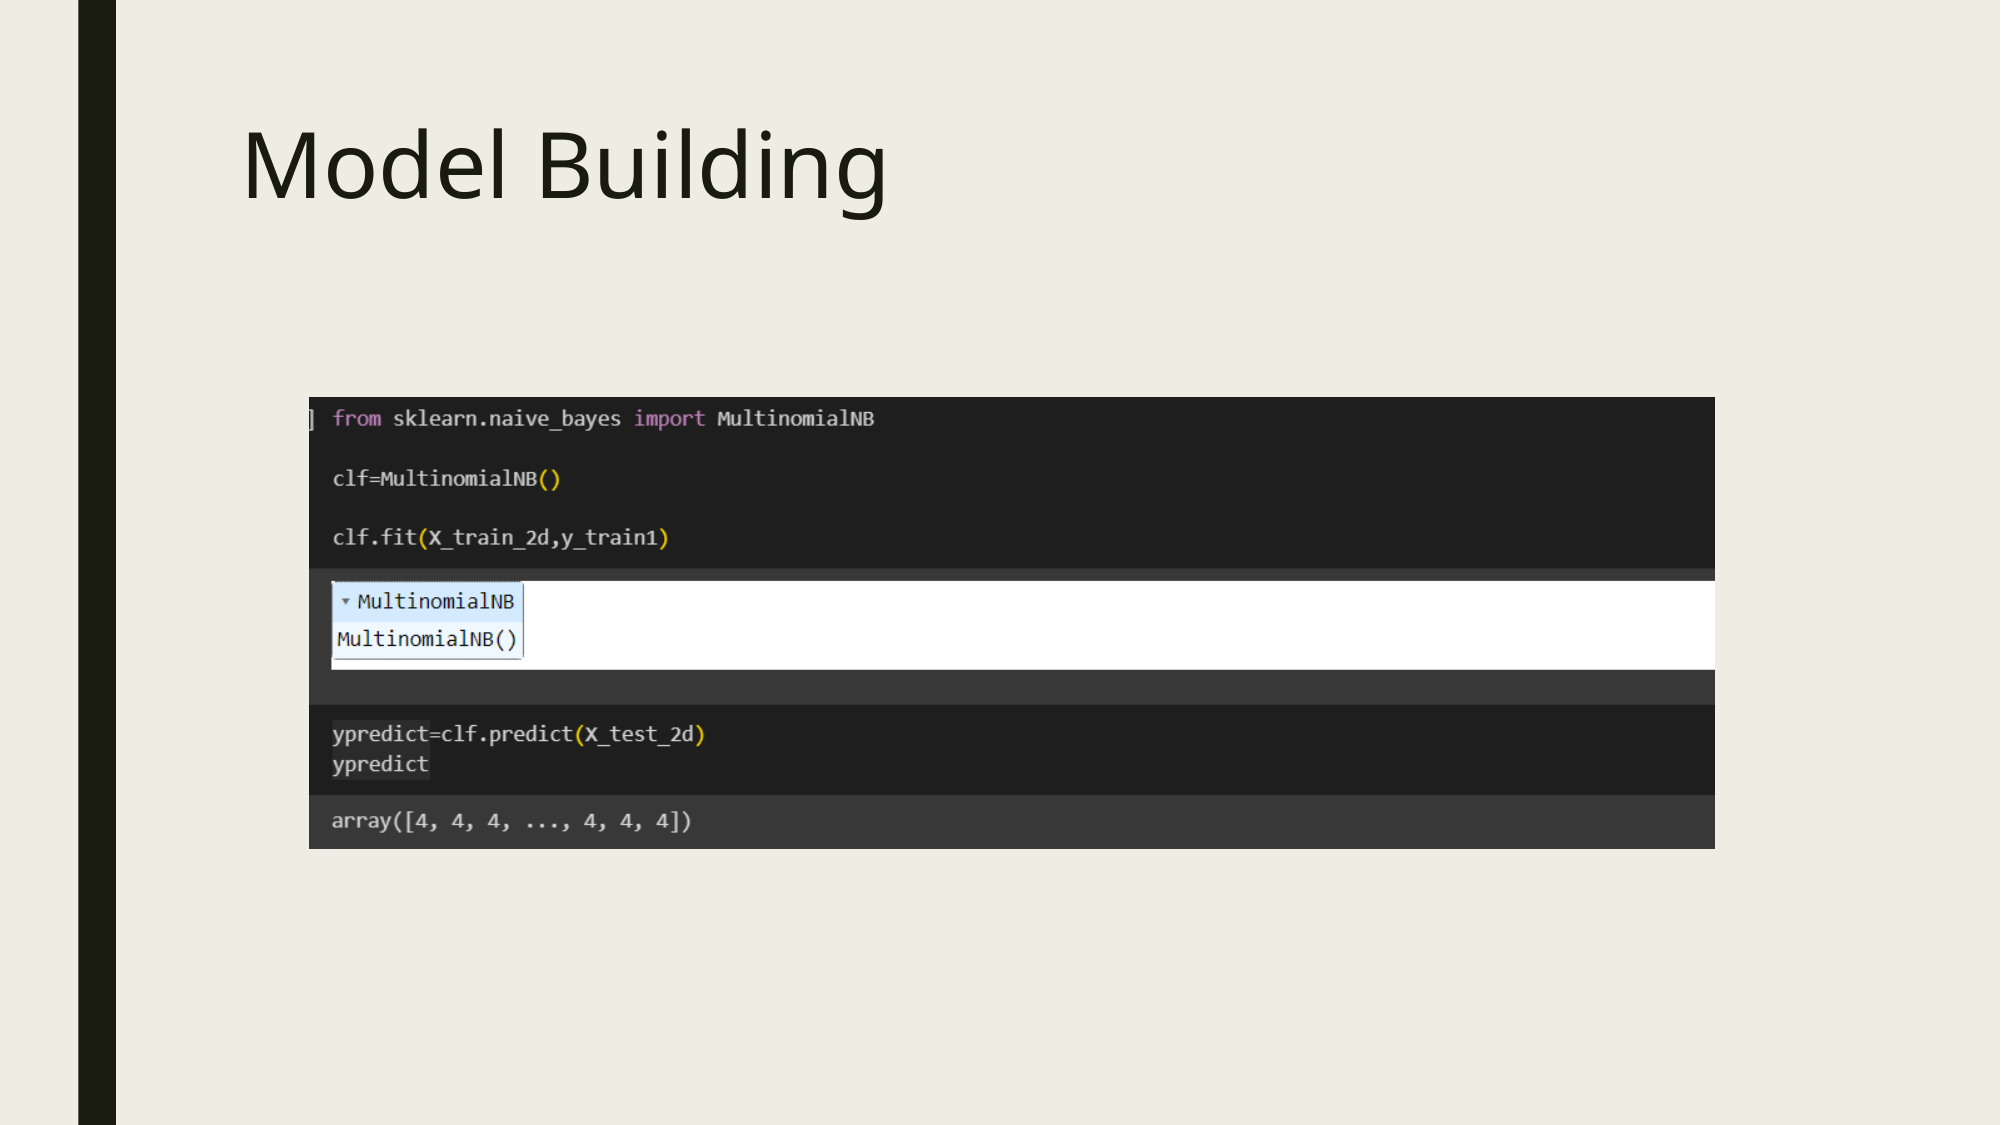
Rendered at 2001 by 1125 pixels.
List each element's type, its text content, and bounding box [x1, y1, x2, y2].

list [309, 397, 1715, 849]
title Model Building [225, 112, 1703, 256]
